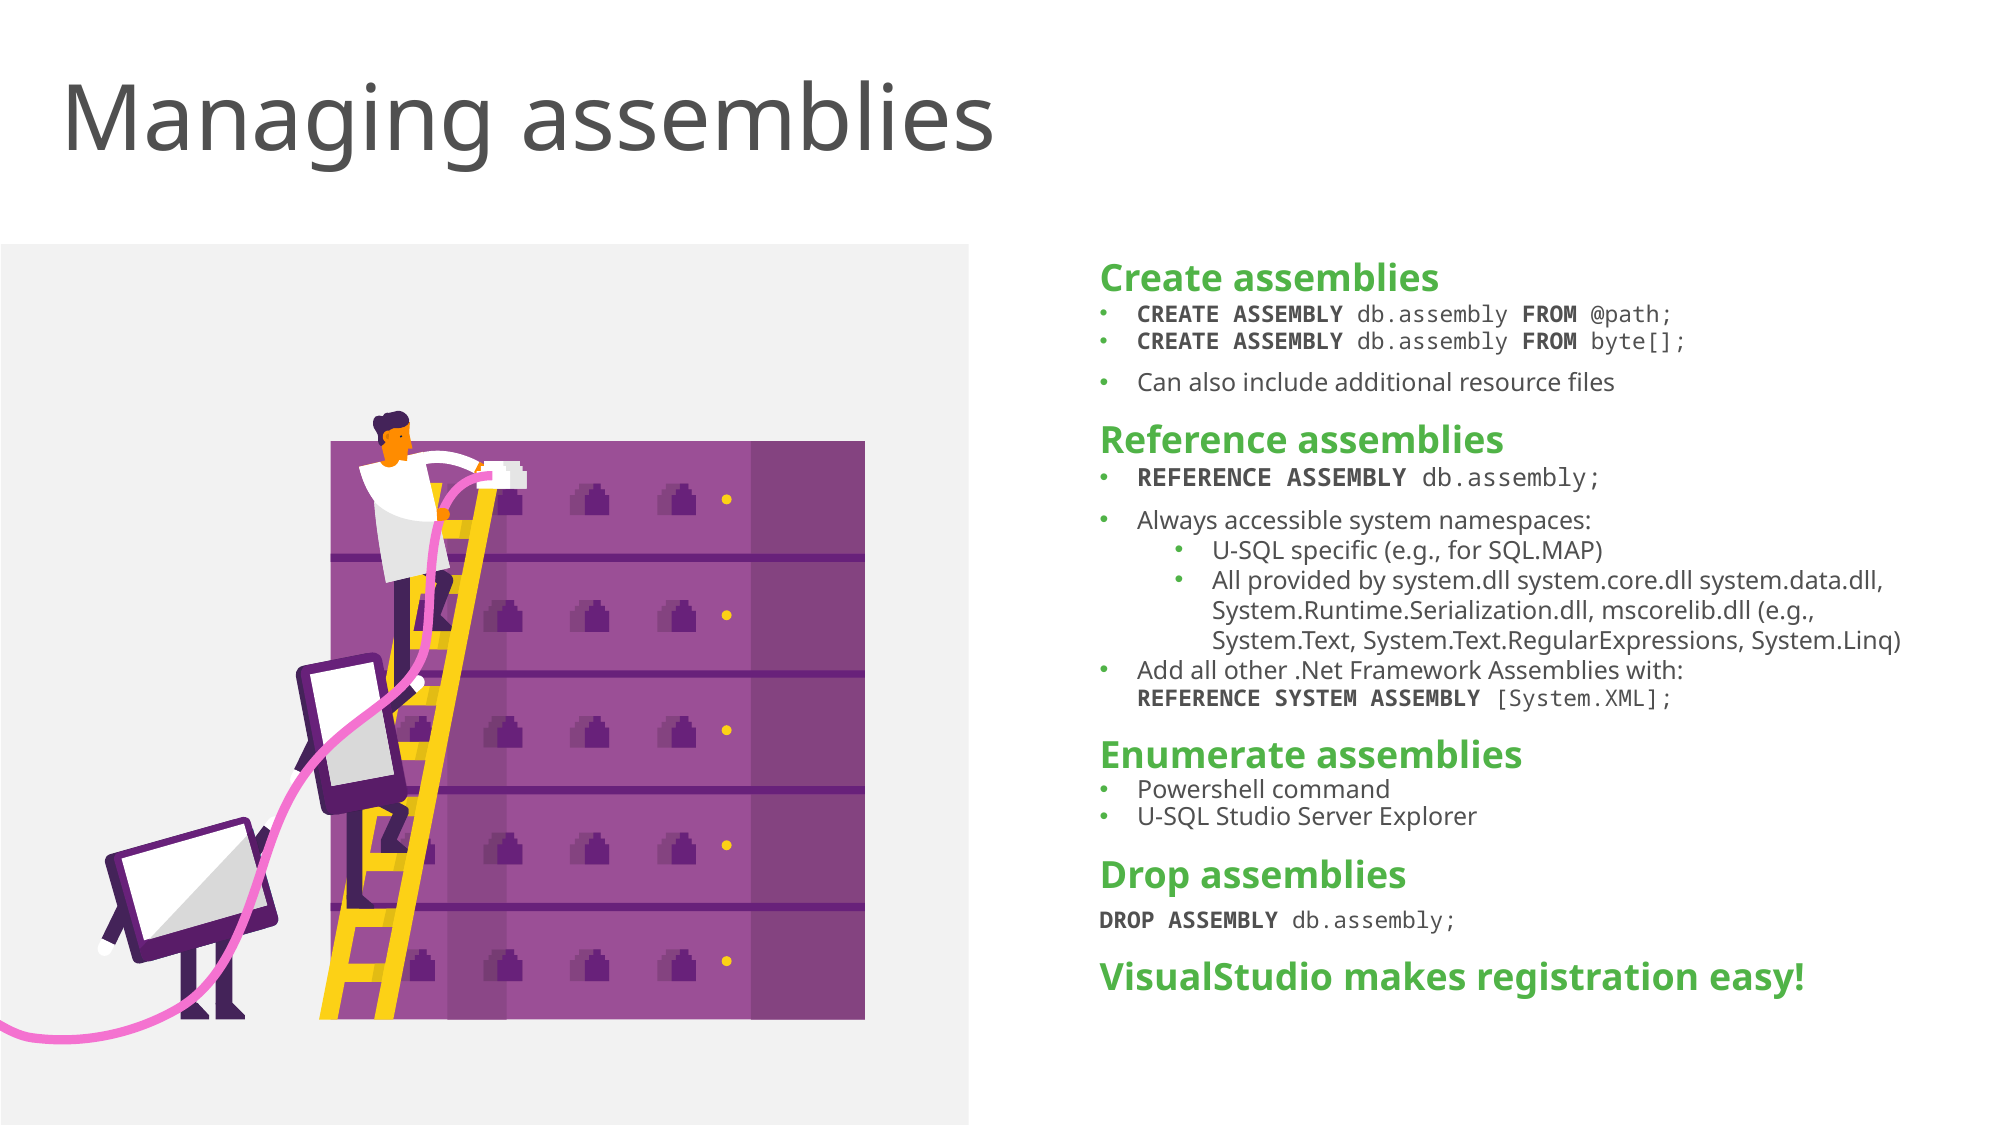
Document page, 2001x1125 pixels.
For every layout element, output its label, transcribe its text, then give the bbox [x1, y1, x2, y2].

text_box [0, 408, 866, 1045]
list Create assemblies CREATE ASSEMBLY db.assembly FROM @path; CREATE ASSEMBLY db.assembly FROM byte[]; Can also include additional resource files Reference assemblies REFERENCE ASSEMBLY db.assembly; Always accessible system namespaces: U-SQL specific (e.g., for SQL.MAP) All provided by system.dll system.core.dll system.data.dll, System.Runtime.Serialization.dll, mscorelib.dll (e.g., System.Text, System.Text.RegularExpressions, System.Linq) Add all other .Net Framework Assemblies with: REFERENCE SYSTEM ASSEMBLY [System.XML]; Enumerate assemblies Powershell command U-SQL Studio Server Explorer Drop assemblies DROP ASSEMBLY db.assembly; VisualStudio makes registration easy! [1084, 251, 1946, 1082]
title Managing assemblies [45, 50, 1955, 192]
